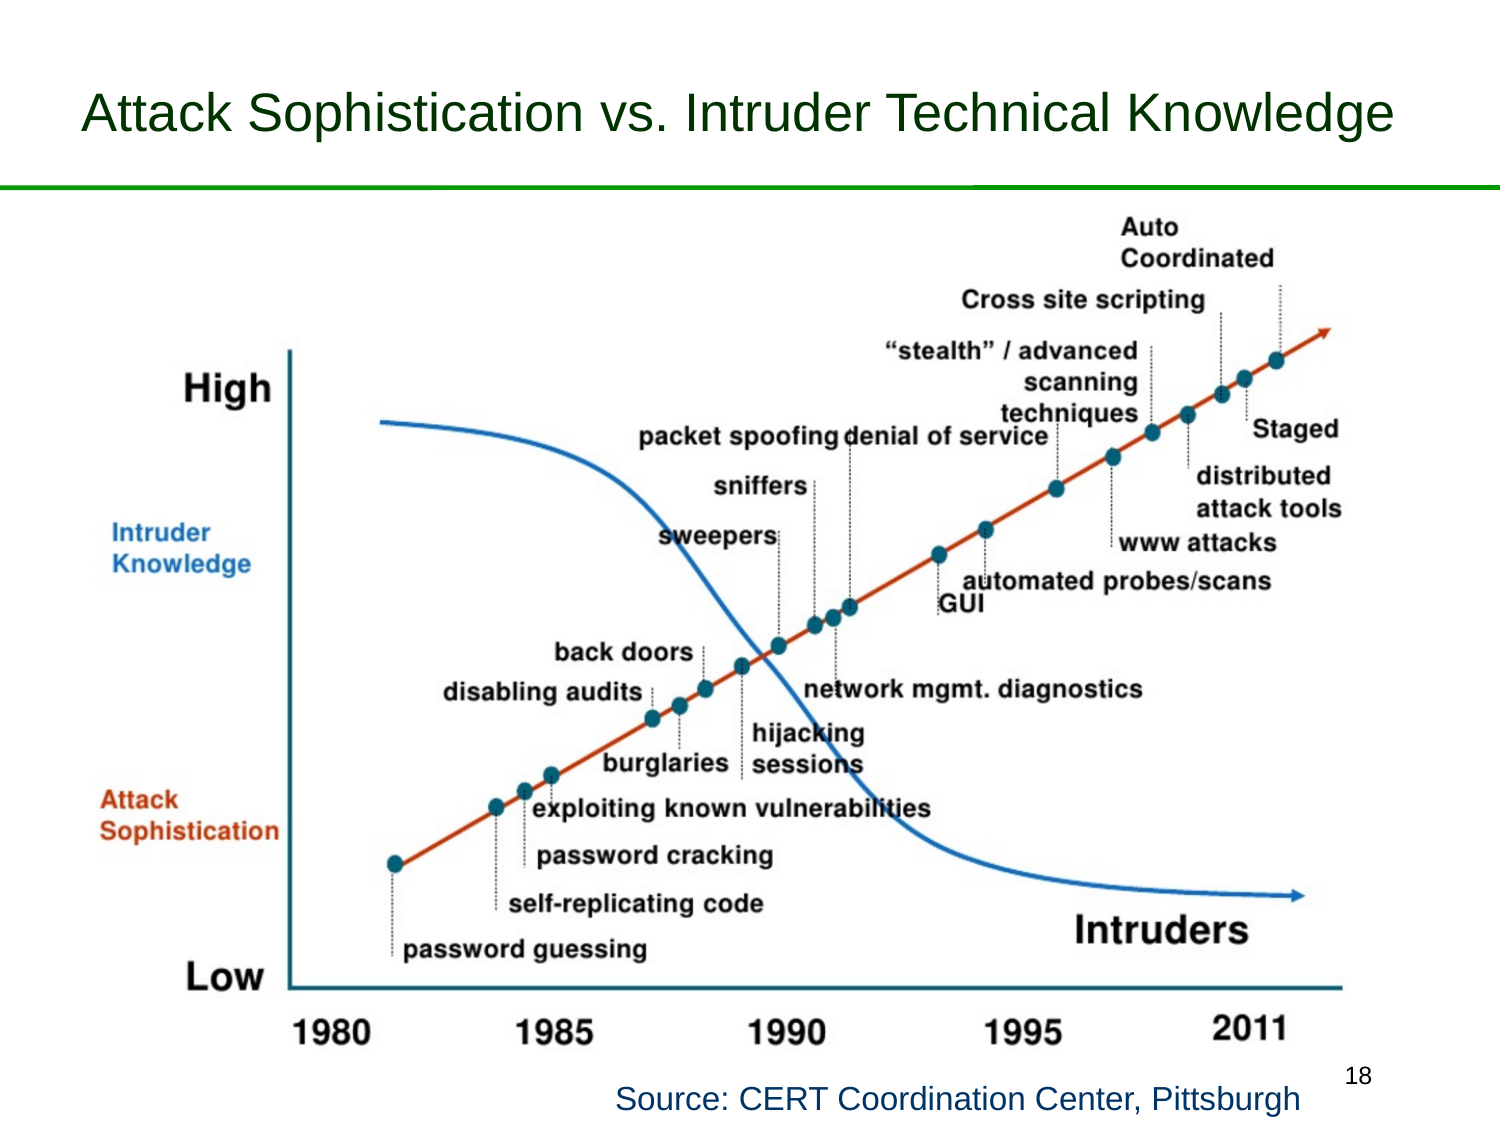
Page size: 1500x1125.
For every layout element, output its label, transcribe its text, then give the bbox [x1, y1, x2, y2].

picture [92, 210, 1374, 1053]
slide_number 18 [1074, 1051, 1388, 1101]
title Attack Sophistication vs. Intruder Technical Knowledge [66, 31, 1446, 188]
text_box Source: CERT Coordination Center, Pittsburgh [342, 1069, 1327, 1125]
